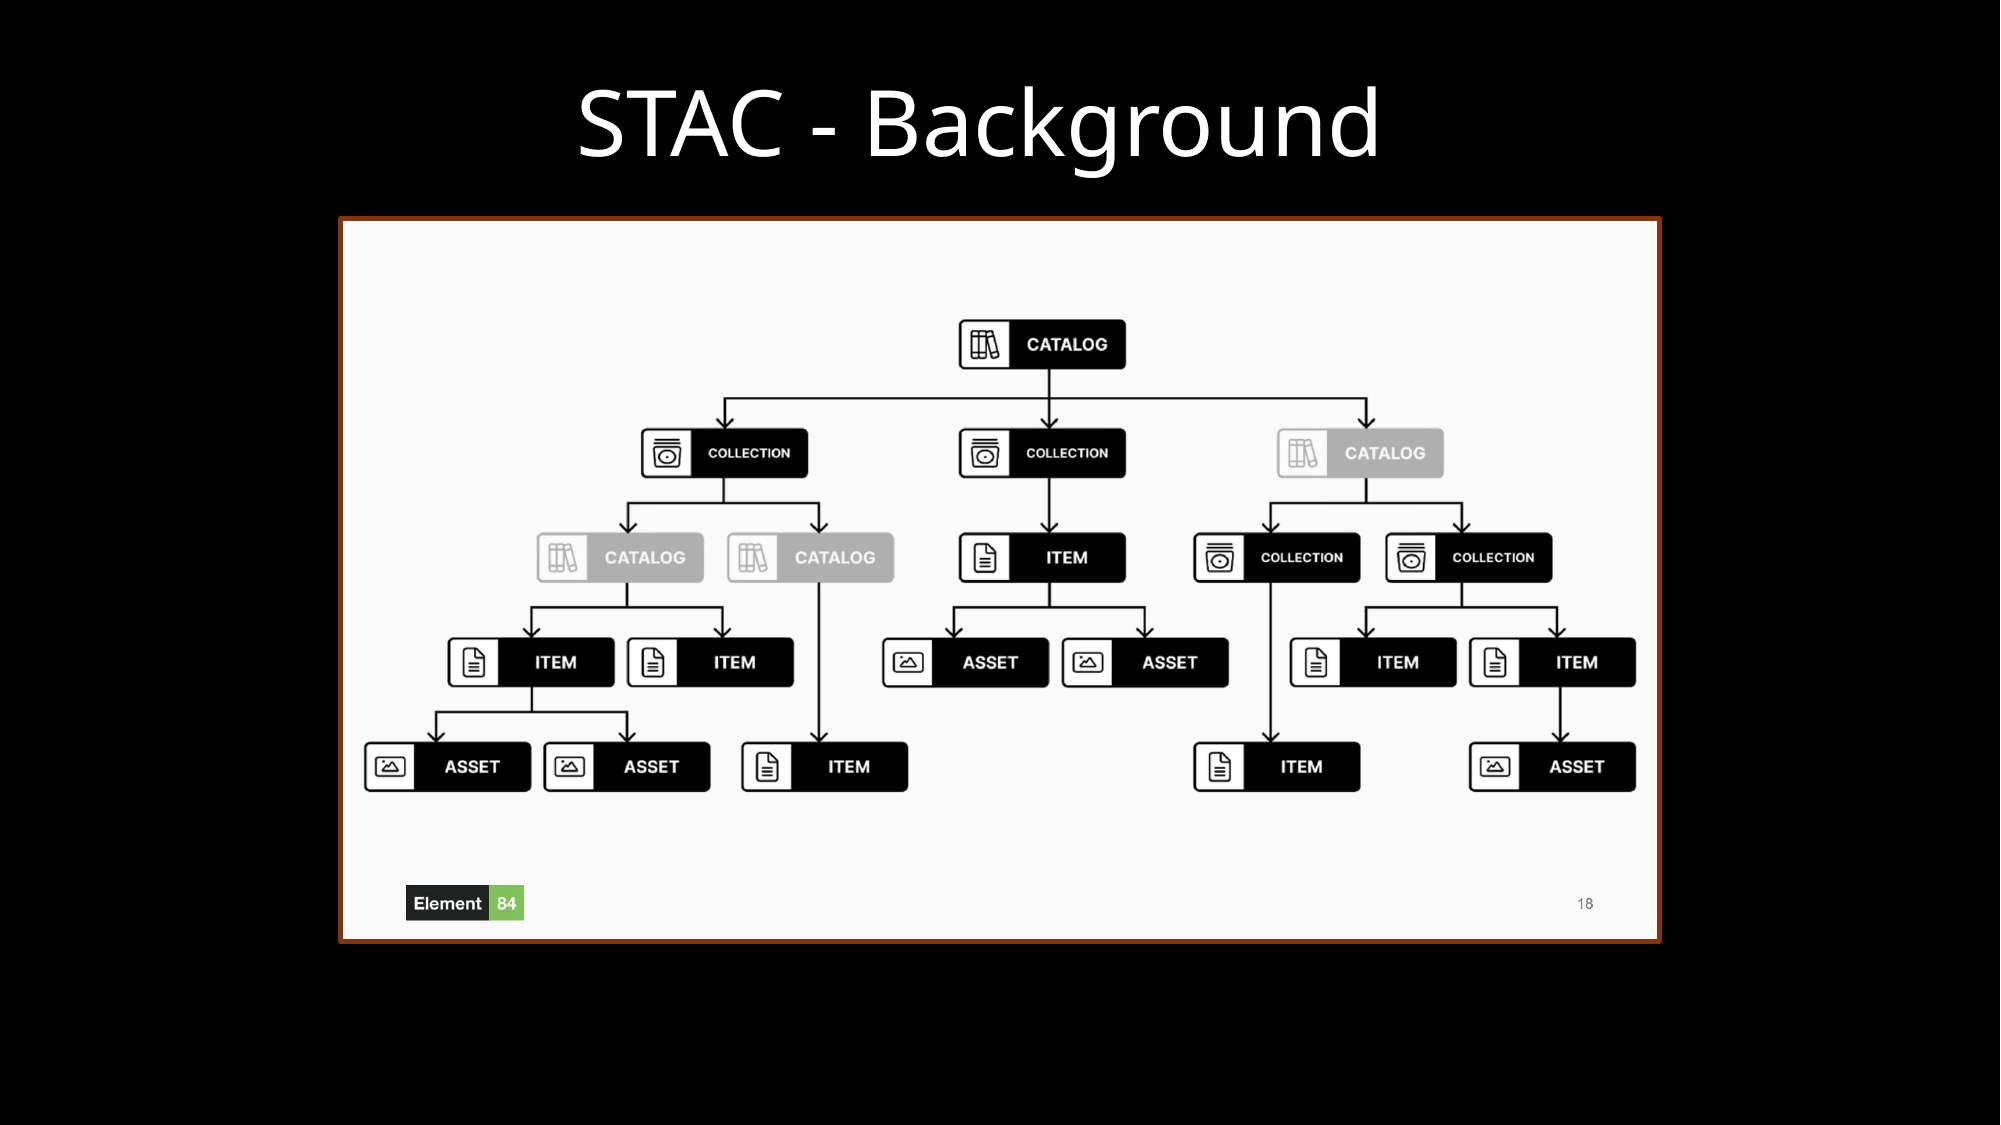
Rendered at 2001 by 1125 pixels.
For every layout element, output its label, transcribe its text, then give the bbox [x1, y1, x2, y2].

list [342, 220, 1658, 940]
title STAC - Background [118, 17, 1844, 236]
